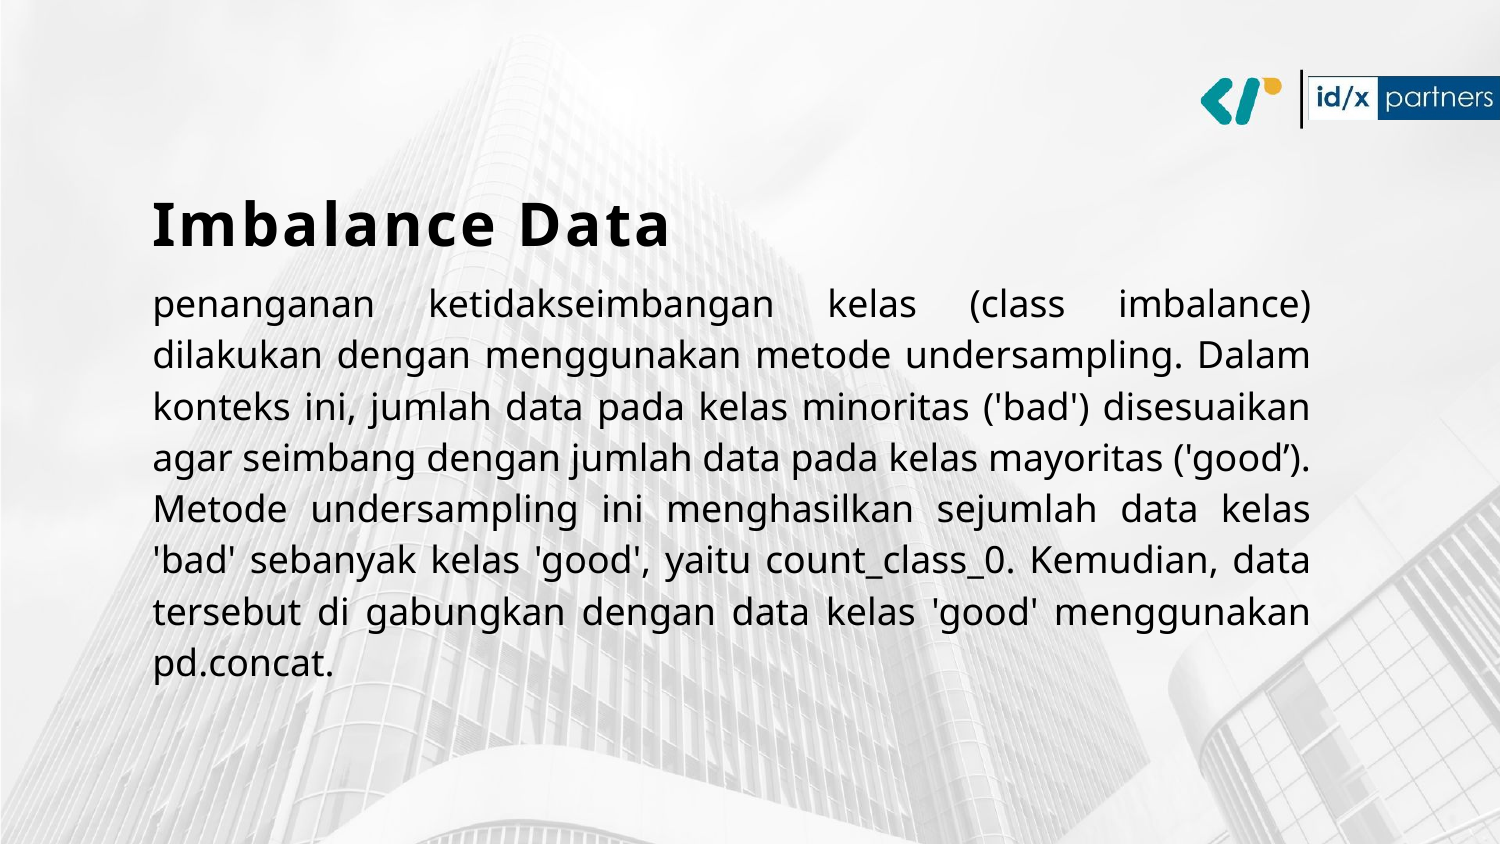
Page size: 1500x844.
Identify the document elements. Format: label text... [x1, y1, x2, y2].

text_box penanganan ketidakseimbangan kelas (class imbalance) dilakukan dengan menggunakan metode undersampling. Dalam konteks ini, jumlah data pada kelas minoritas ('bad') disesuaikan agar seimbang dengan jumlah data pada kelas mayoritas ('good’). Metode undersampling ini menghasilkan sejumlah data kelas 'bad' sebanyak kelas 'good', yaitu count_class_0. Kemudian, data tersebut di gabungkan dengan data kelas 'good' menggunakan pd.concat. [150, 271, 1313, 684]
title Imbalance Data [150, 184, 837, 271]
picture [0, 0, 1500, 844]
